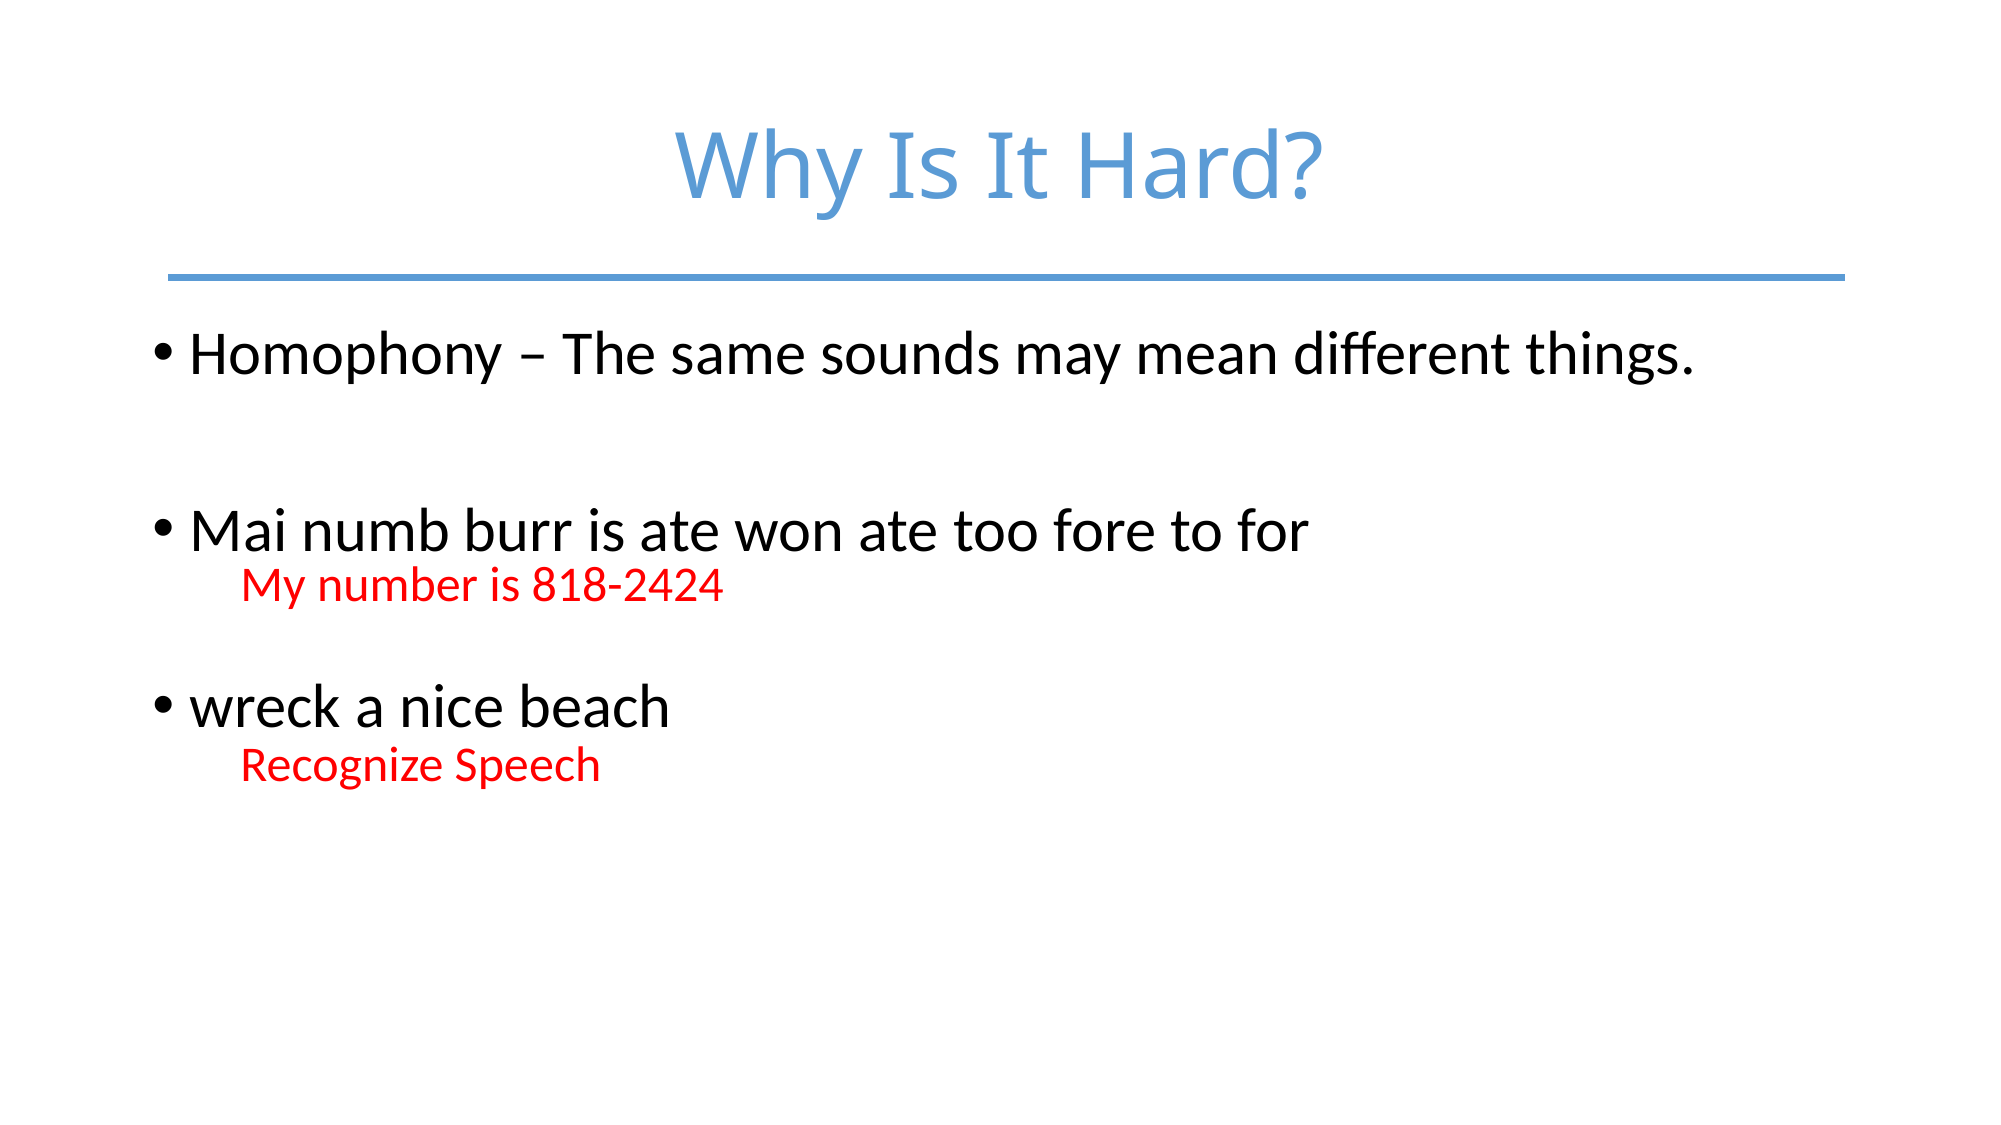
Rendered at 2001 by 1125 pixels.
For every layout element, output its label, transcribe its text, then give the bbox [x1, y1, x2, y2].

text_box My number is 818-2424 Recognize Speech [225, 544, 1546, 800]
list Homophony – The same sounds may mean different things. Mai numb burr is ate won ate too fore to for wreck a nice beach [137, 313, 1863, 1028]
title Why Is It Hard? [137, 59, 1863, 278]
